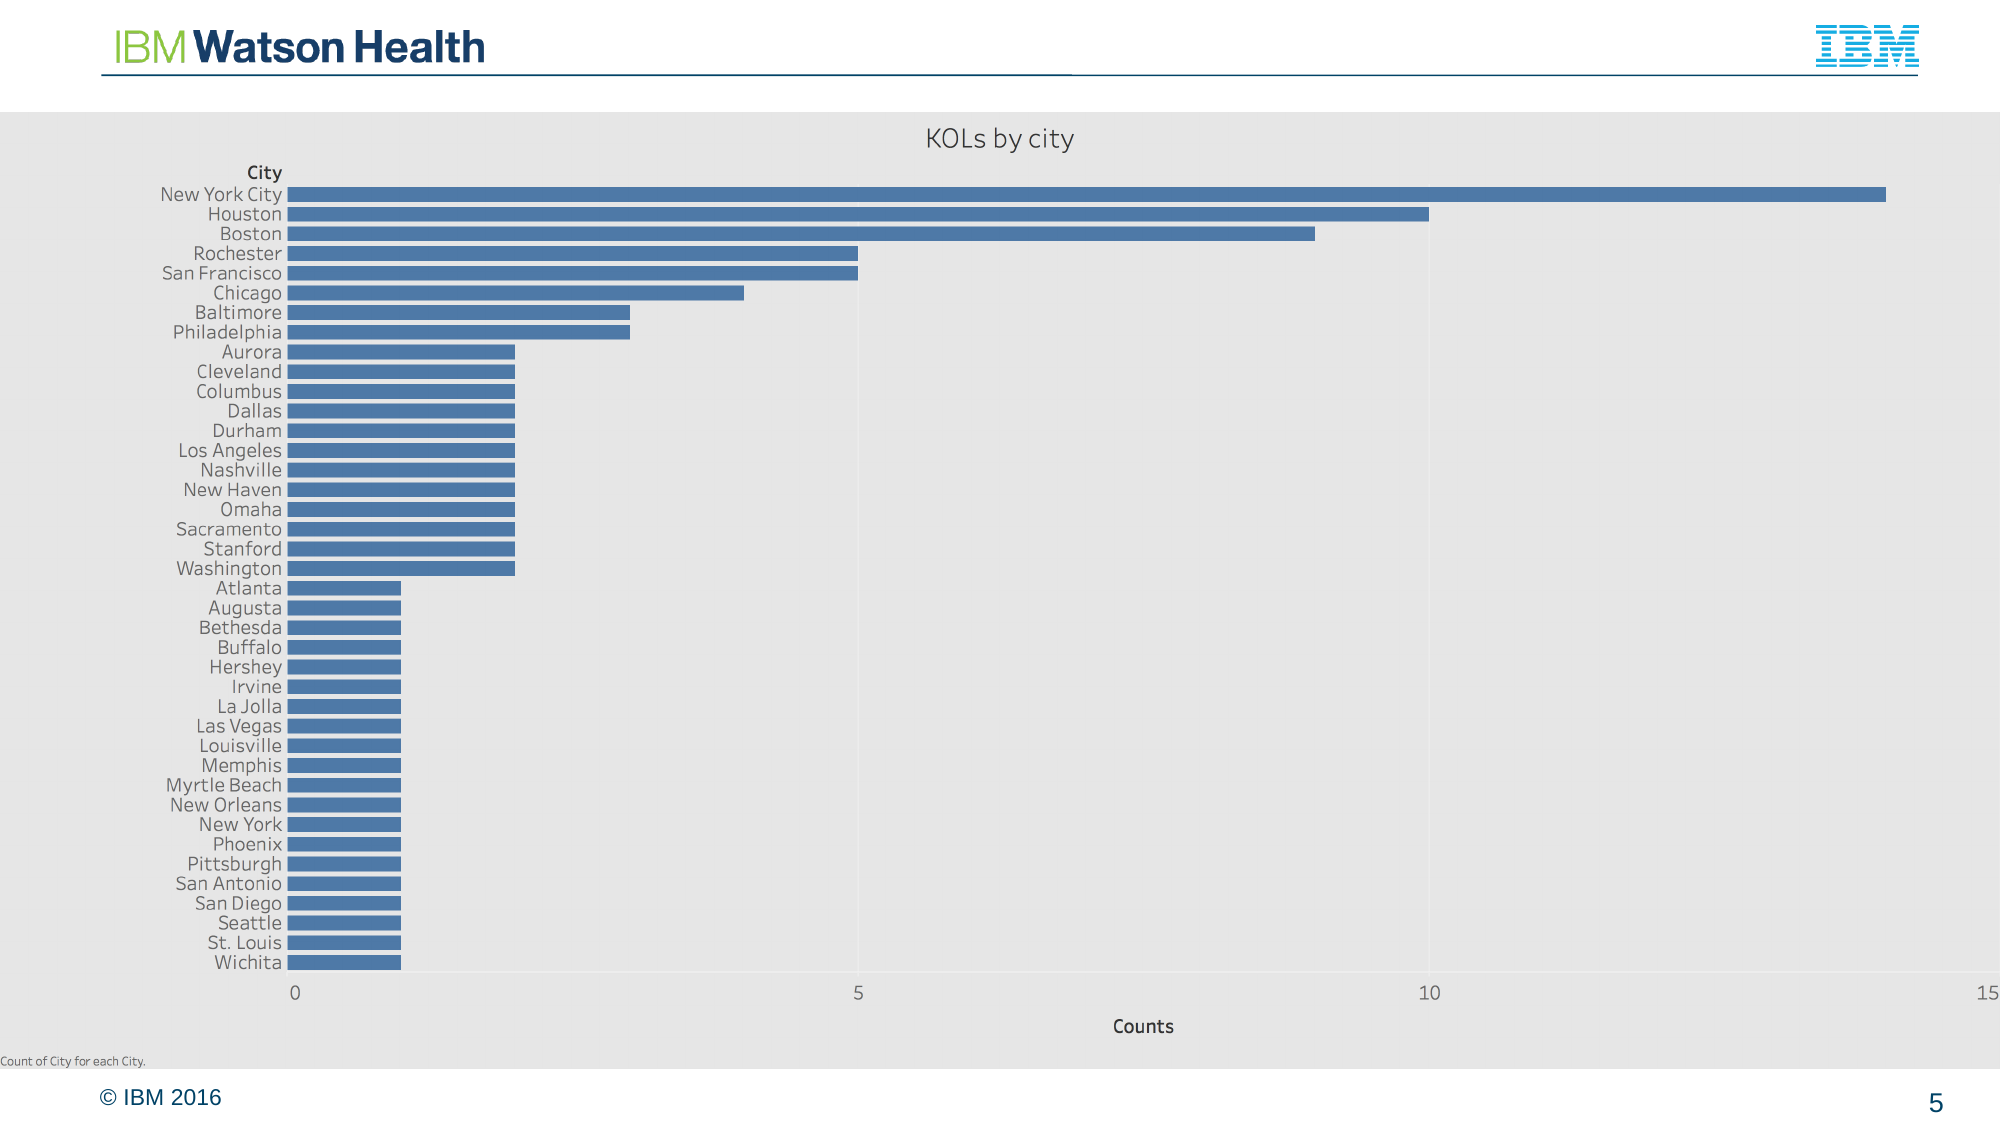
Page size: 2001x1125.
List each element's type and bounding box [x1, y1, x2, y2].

picture [0, 112, 2000, 1069]
picture [116, 30, 484, 63]
picture [1816, 25, 1919, 67]
